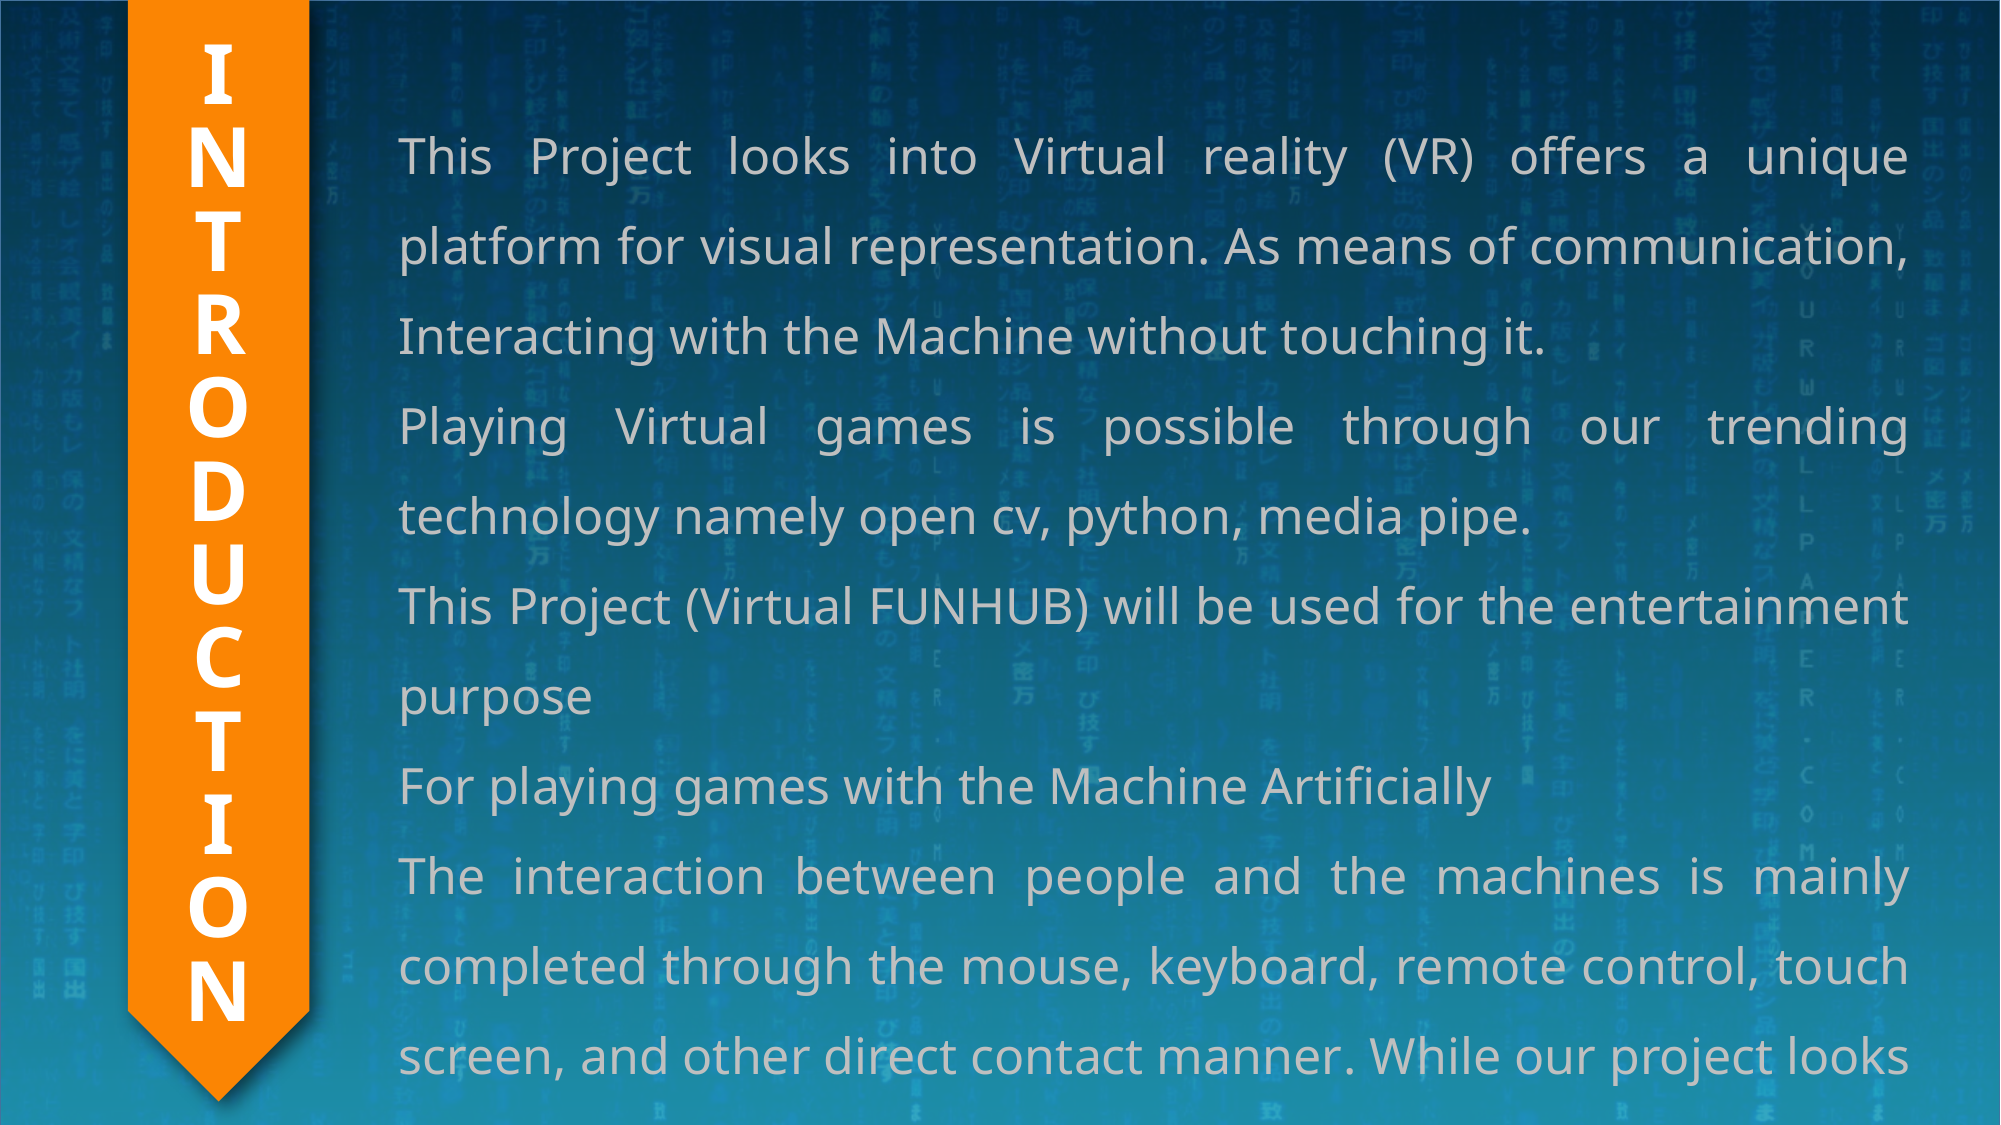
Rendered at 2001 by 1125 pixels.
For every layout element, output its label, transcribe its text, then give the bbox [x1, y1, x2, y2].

text_box [0, 0, 2000, 1125]
text_box This Project looks into Virtual reality (VR) offers a unique platform for visual representation. As means of communication, Interacting with the Machine without touching it. Playing Virtual games is possible through our trending technology namely open cv, python, media pipe. This Project (Virtual FUNHUB) will be used for the entertainment purpose For playing games with the Machine Artificially The interaction between people and the machines is mainly completed through the mouse, keyboard, remote control, touch screen, and other direct contact manner. While our project looks into the concepts of Virtual Reality (VR). [383, 86, 1926, 1125]
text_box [127, 0, 310, 1102]
